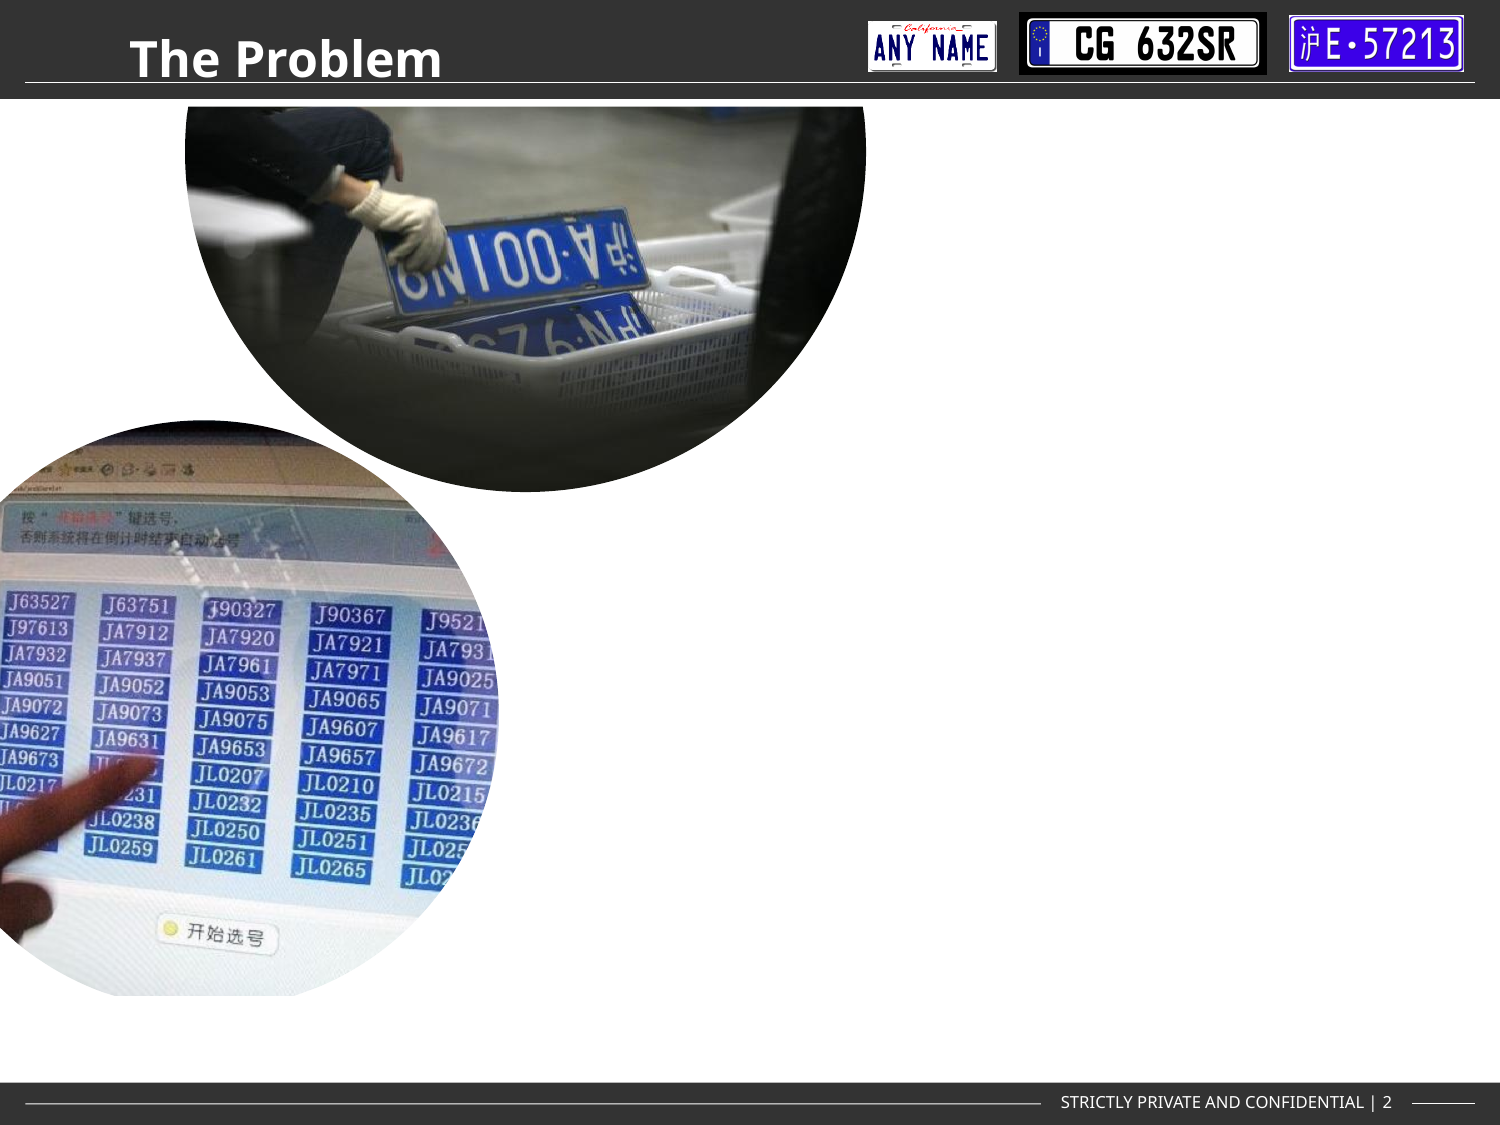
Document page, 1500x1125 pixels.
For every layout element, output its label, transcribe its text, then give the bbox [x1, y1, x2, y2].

picture [1019, 12, 1267, 23]
picture [1289, 15, 1464, 72]
picture [0, 106, 867, 996]
text_box The Problem [115, 23, 1409, 96]
